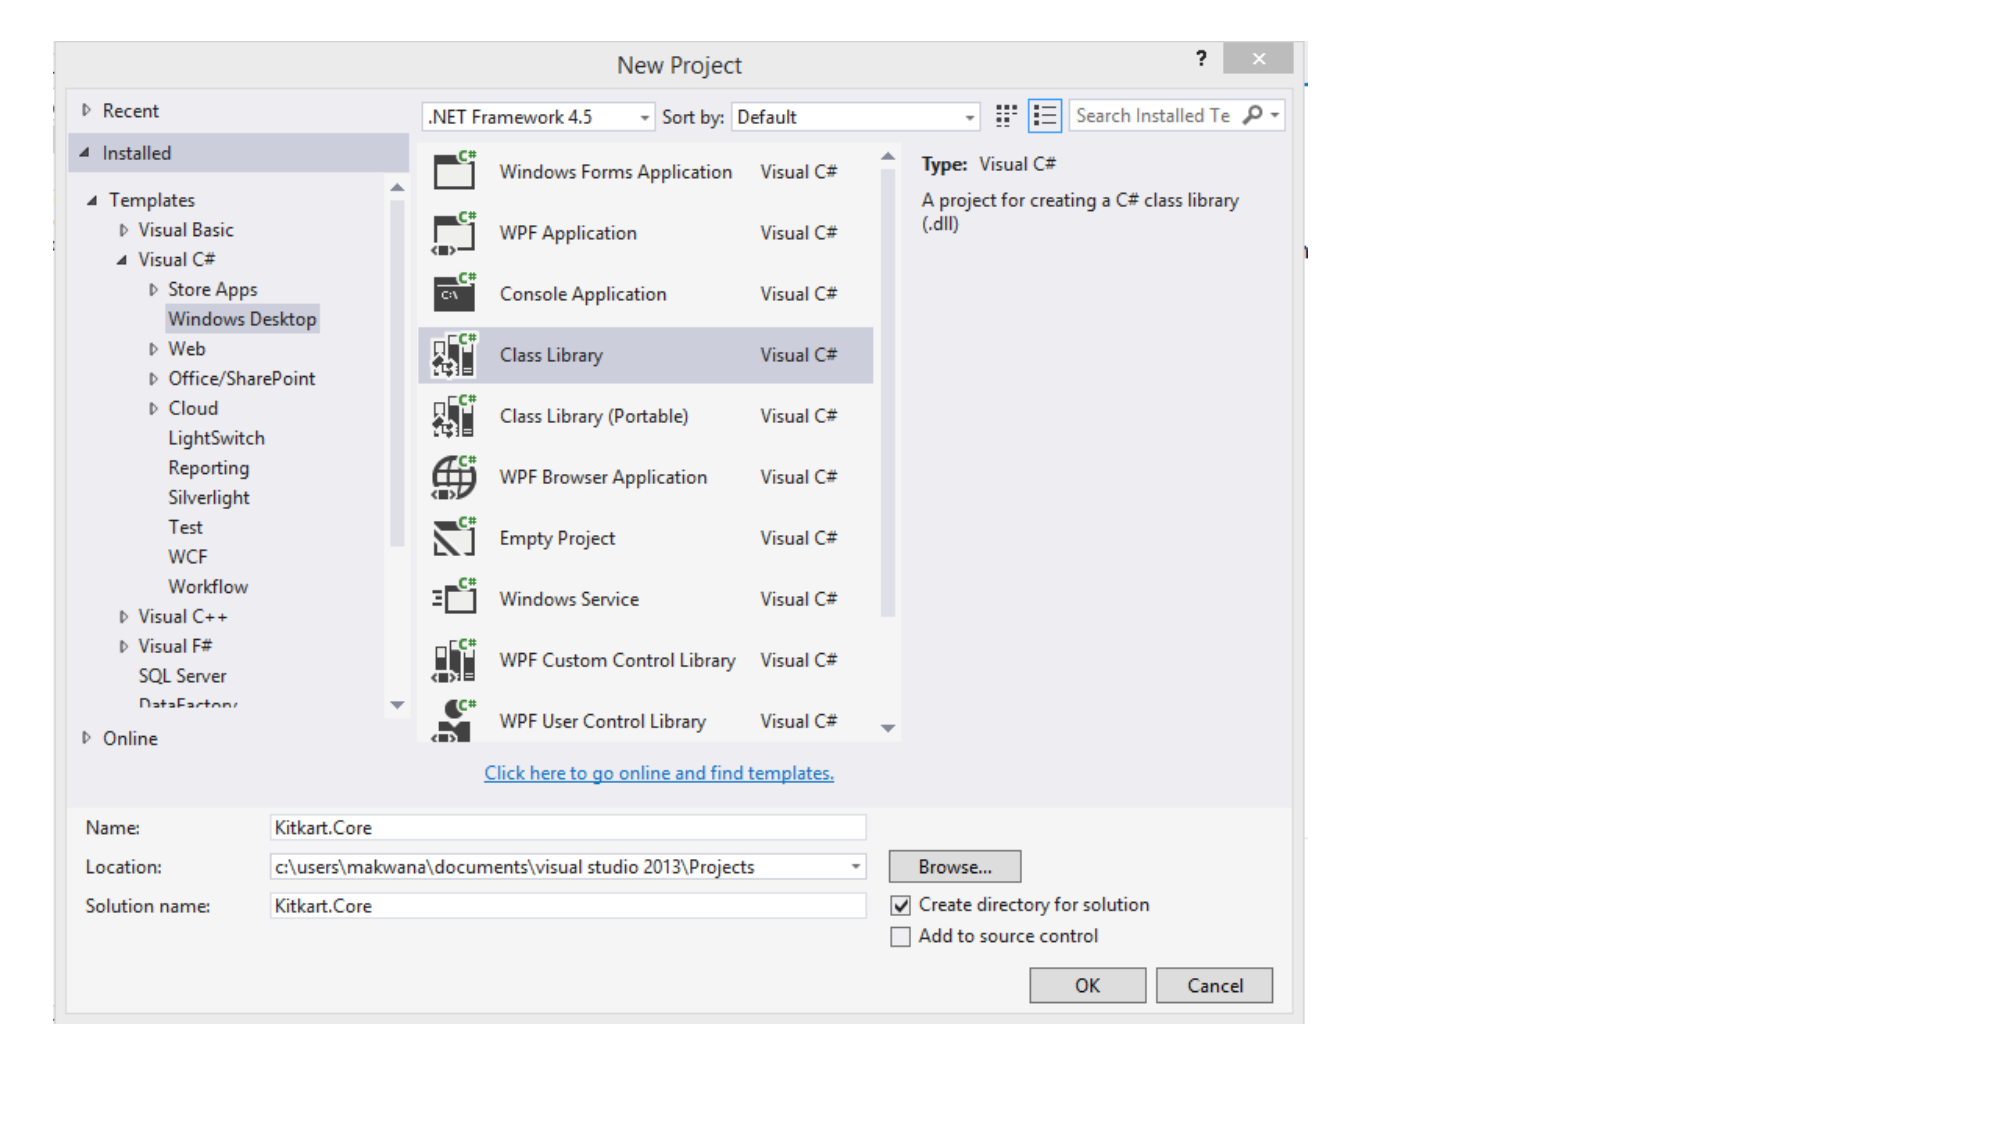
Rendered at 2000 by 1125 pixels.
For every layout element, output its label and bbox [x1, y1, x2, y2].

picture [52, 41, 1308, 1024]
